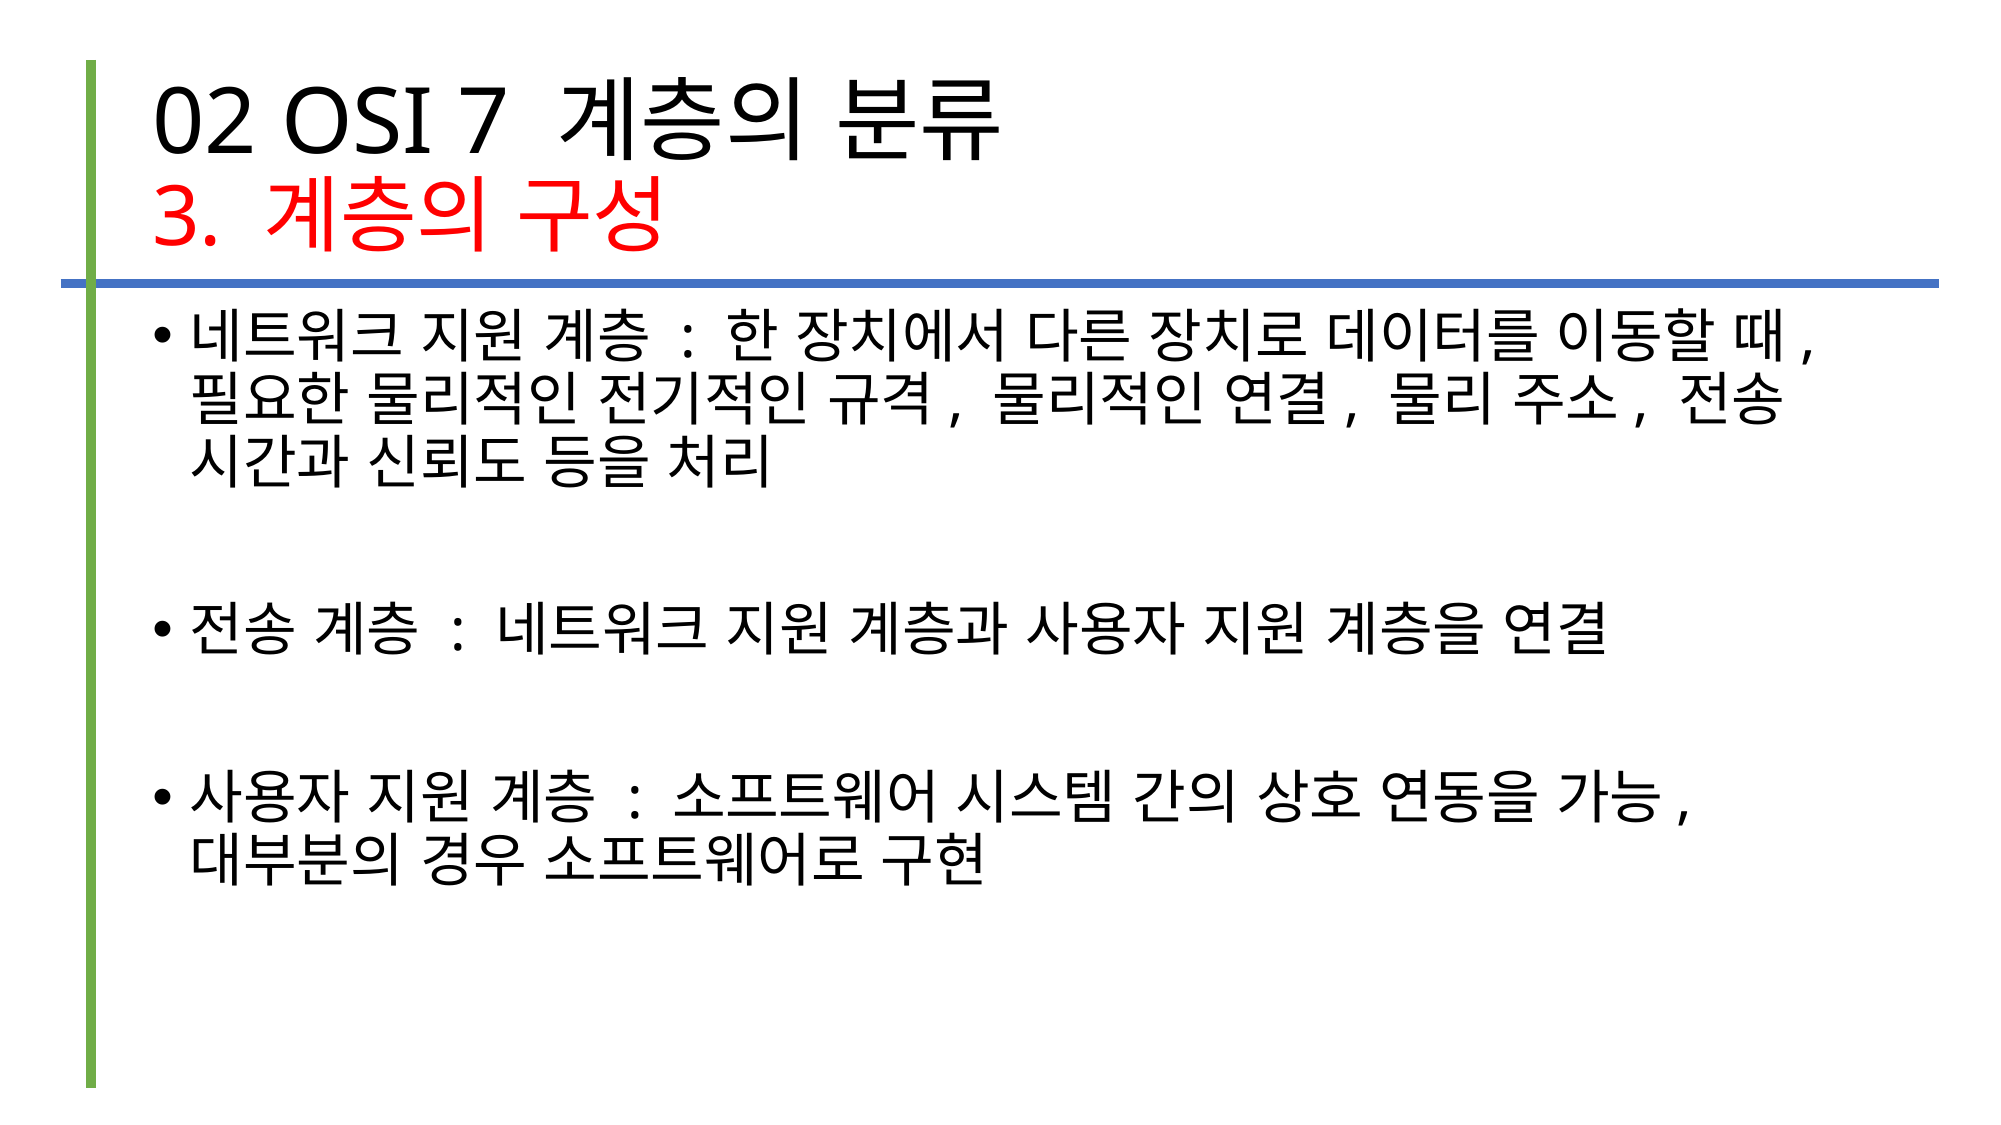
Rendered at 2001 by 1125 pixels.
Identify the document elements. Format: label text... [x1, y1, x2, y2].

list 네트워크 지원 계층 : 한 장치에서 다른 장치로 데이터를 이동할 때, 필요한 물리적인 전기적인 규격, 물리적인 연결, 물리 주소, 전송 시간과 신뢰도 등을 처리 전송 계층 : 네트워크 지원 계층과 사용자 지원 계층을 연결 사용자 지원 계층 : 소프트웨어 시스템 간의 상호 연동을 가능, 대부분의 경우 소프트웨어로 구현 [137, 299, 1863, 1014]
title 02 OSI 7 계층의 분류 3. 계층의 구성 [137, 59, 1863, 278]
